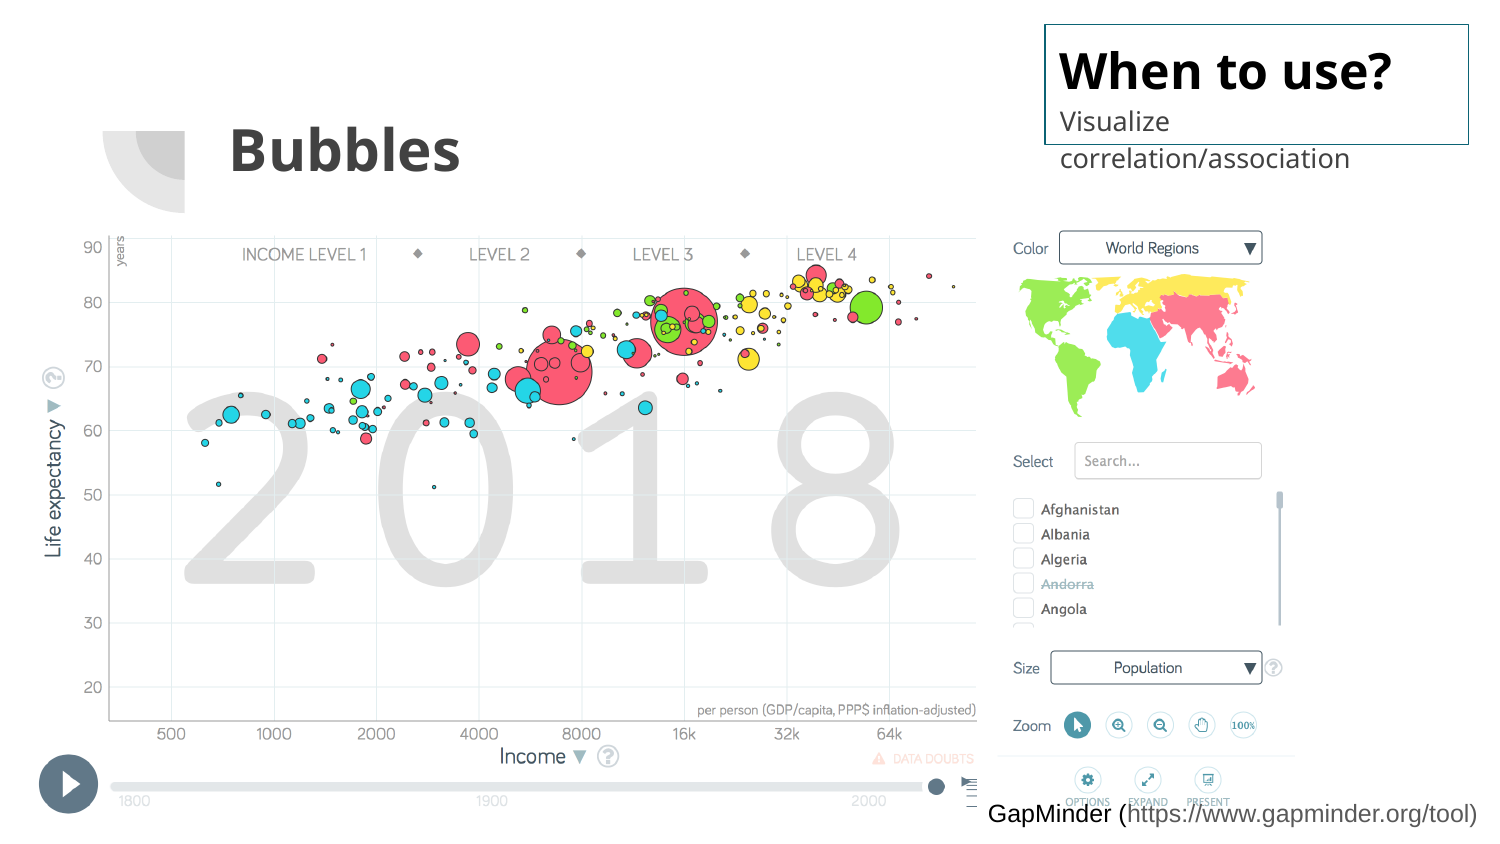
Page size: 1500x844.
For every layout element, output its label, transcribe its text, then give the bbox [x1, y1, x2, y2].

text_box GapMinder (https://www.gapminder.org/tool) [972, 782, 1500, 844]
text_box When to use? Visualize correlation/association [1044, 24, 1469, 145]
picture [31, 222, 1295, 820]
title Bubbles [213, 98, 758, 221]
